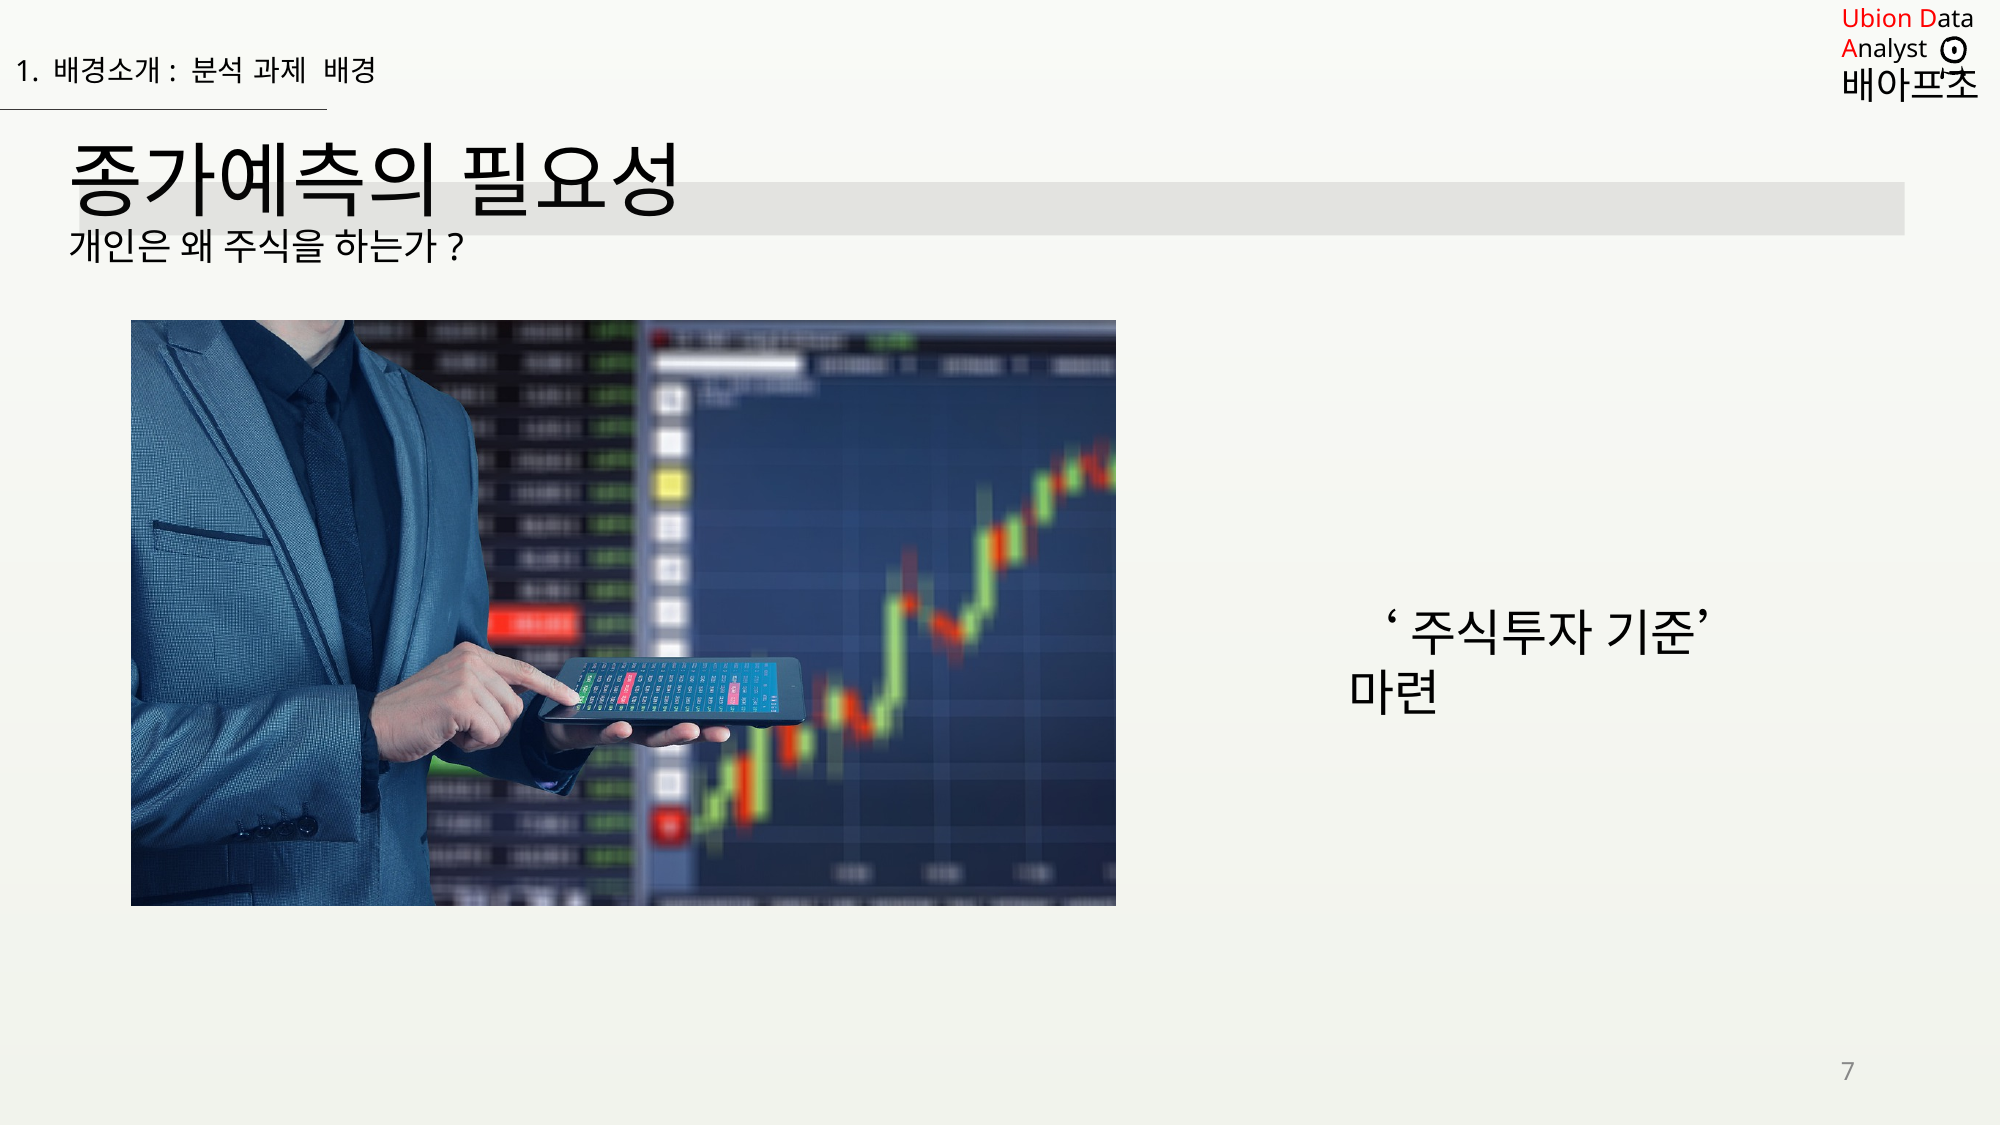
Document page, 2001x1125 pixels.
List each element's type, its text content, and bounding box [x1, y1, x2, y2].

text_box ‘주식투자 기준’ 마련 [1340, 594, 1788, 730]
text_box 1. 배경소개: 분석 과제 배경 [7, 33, 585, 111]
text_box [79, 182, 1905, 236]
slide_number 7 [1831, 1049, 1864, 1096]
title 종가예측의 필요성 개인은 왜 주식을 하는가? [59, 35, 1787, 287]
picture [130, 319, 1117, 907]
